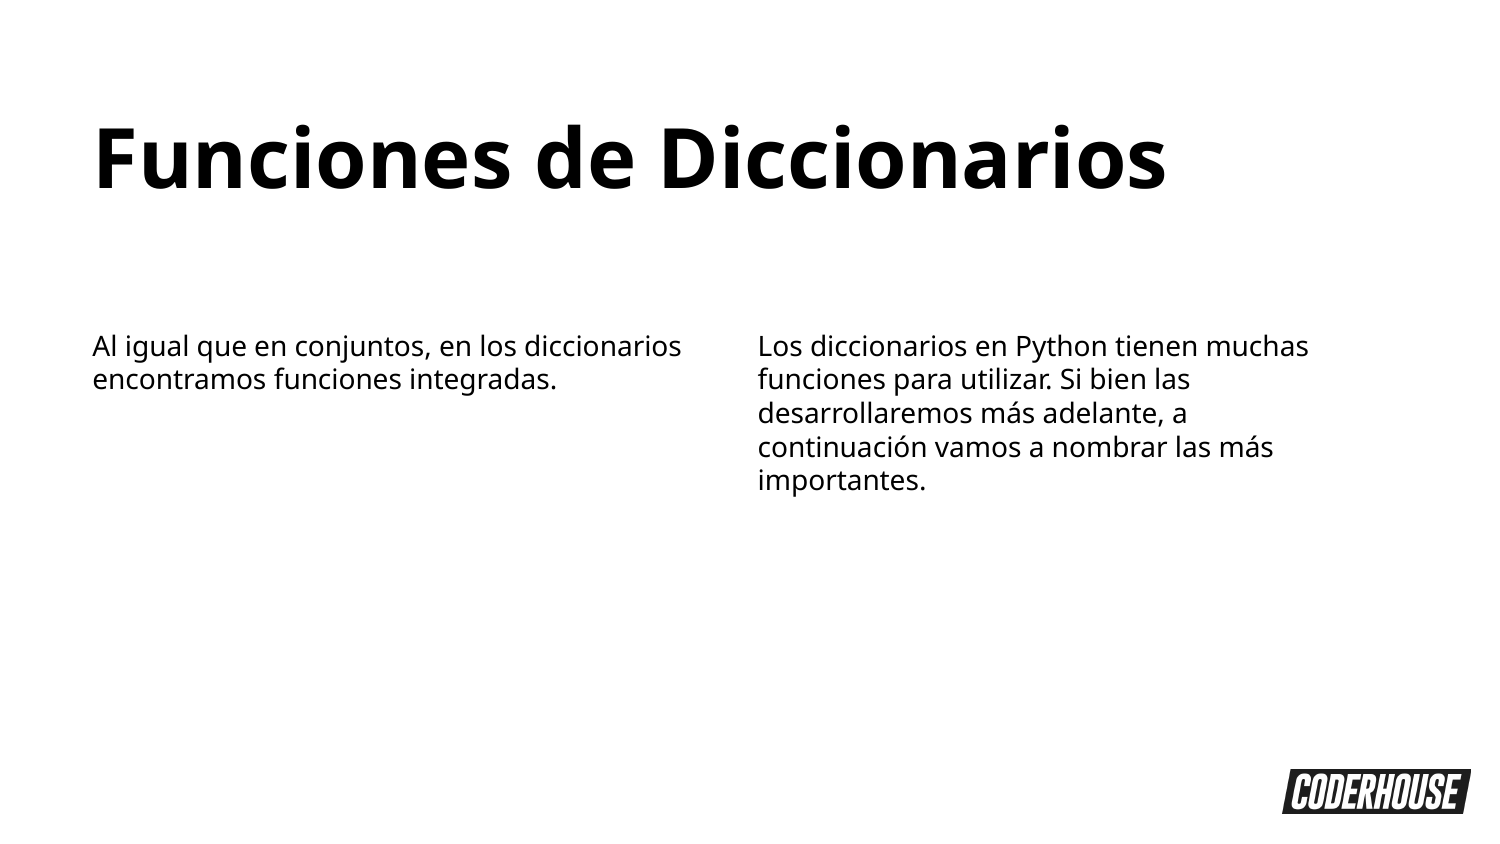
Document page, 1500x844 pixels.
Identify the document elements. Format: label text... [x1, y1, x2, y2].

text_box Los diccionarios en Python tienen muchas funciones para utilizar. Si bien las desarrollaremos más adelante, a continuación vamos a nombrar las más importantes. [742, 312, 1372, 546]
text_box Funciones de Diccionarios [77, 101, 1414, 222]
picture [1281, 769, 1471, 814]
text_box Al igual que en conjuntos, en los diccionarios encontramos funciones integradas. [77, 312, 707, 445]
